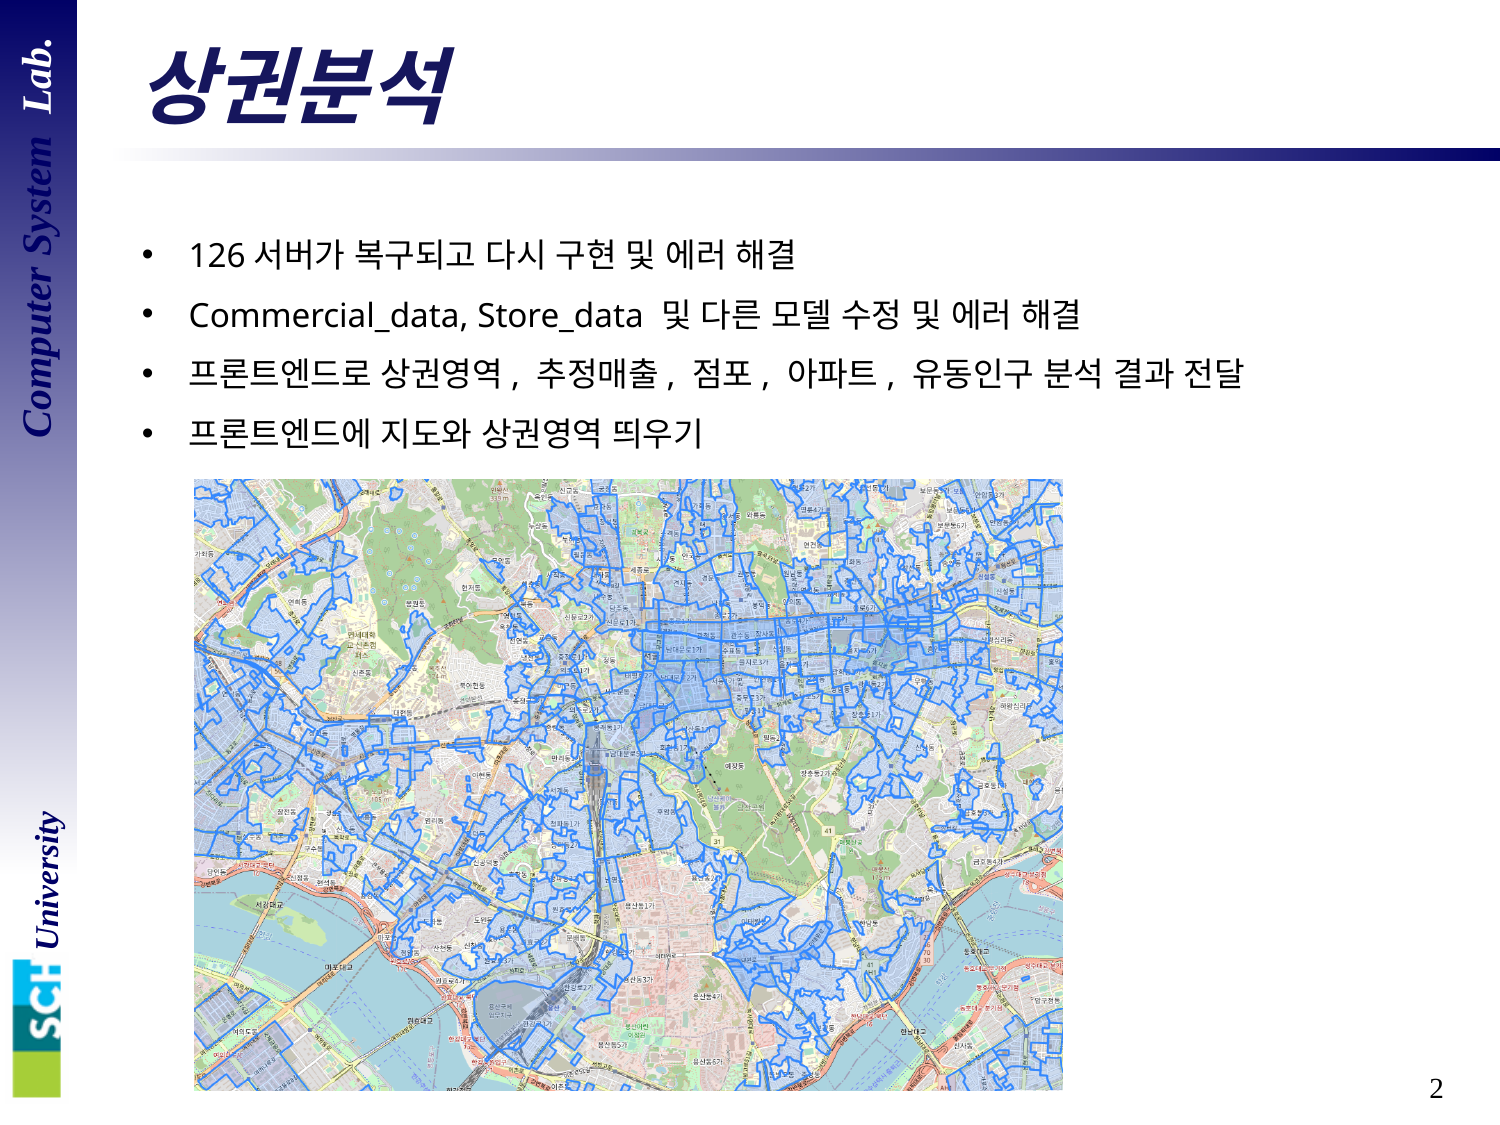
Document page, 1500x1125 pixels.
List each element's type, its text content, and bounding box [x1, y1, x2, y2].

text_box 126서버가 복구되고 다시 구현 및 에러 해결 Commercial_data, Store_data 및 다른 모델 수정 및 에러 해결 프론트엔드로 상권영역, 추정매출, 점포, 아파트, 유동인구 분석 결과 전달 프론트엔드에 지도와 상권영역 띄우기 [126, 302, 1465, 365]
picture [194, 479, 1064, 1091]
picture [5, 952, 69, 1104]
title 상권분석 [123, 25, 1460, 143]
